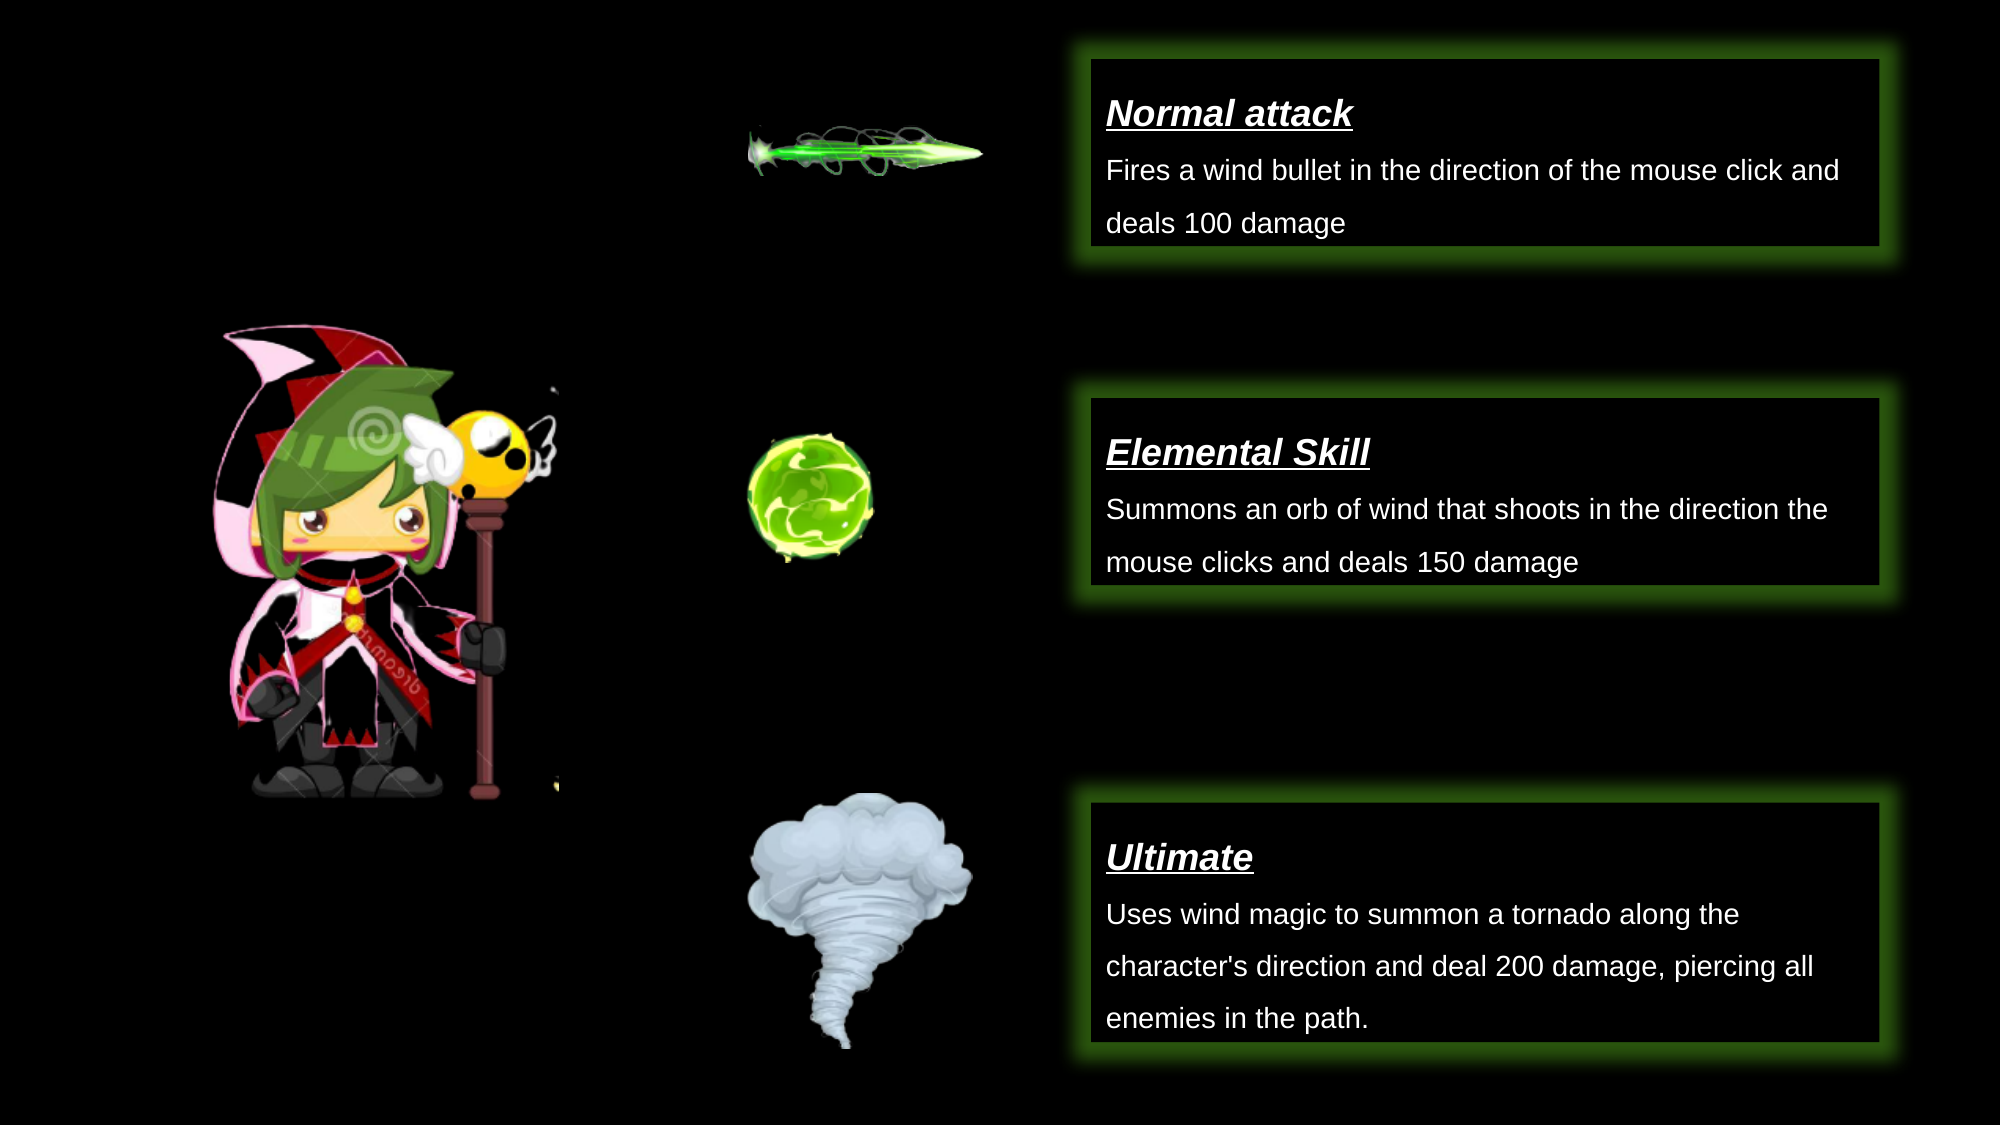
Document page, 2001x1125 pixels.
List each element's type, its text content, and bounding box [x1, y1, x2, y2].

picture [746, 431, 875, 563]
text_box Normal attack Fires a wind bullet in the direction of the mouse click and deals 100 damage [1091, 59, 1880, 247]
picture [748, 125, 1000, 176]
text_box Elemental Skill Summons an orb of wind that shoots in the direction the mouse clicks and deals 150 damage [1091, 398, 1880, 586]
picture [210, 322, 559, 803]
picture [746, 793, 973, 1049]
text_box Ultimate Uses wind magic to summon a tornado along the character's direction and deal 200 damage, piercing all enemies in the path. [1091, 802, 1880, 1043]
